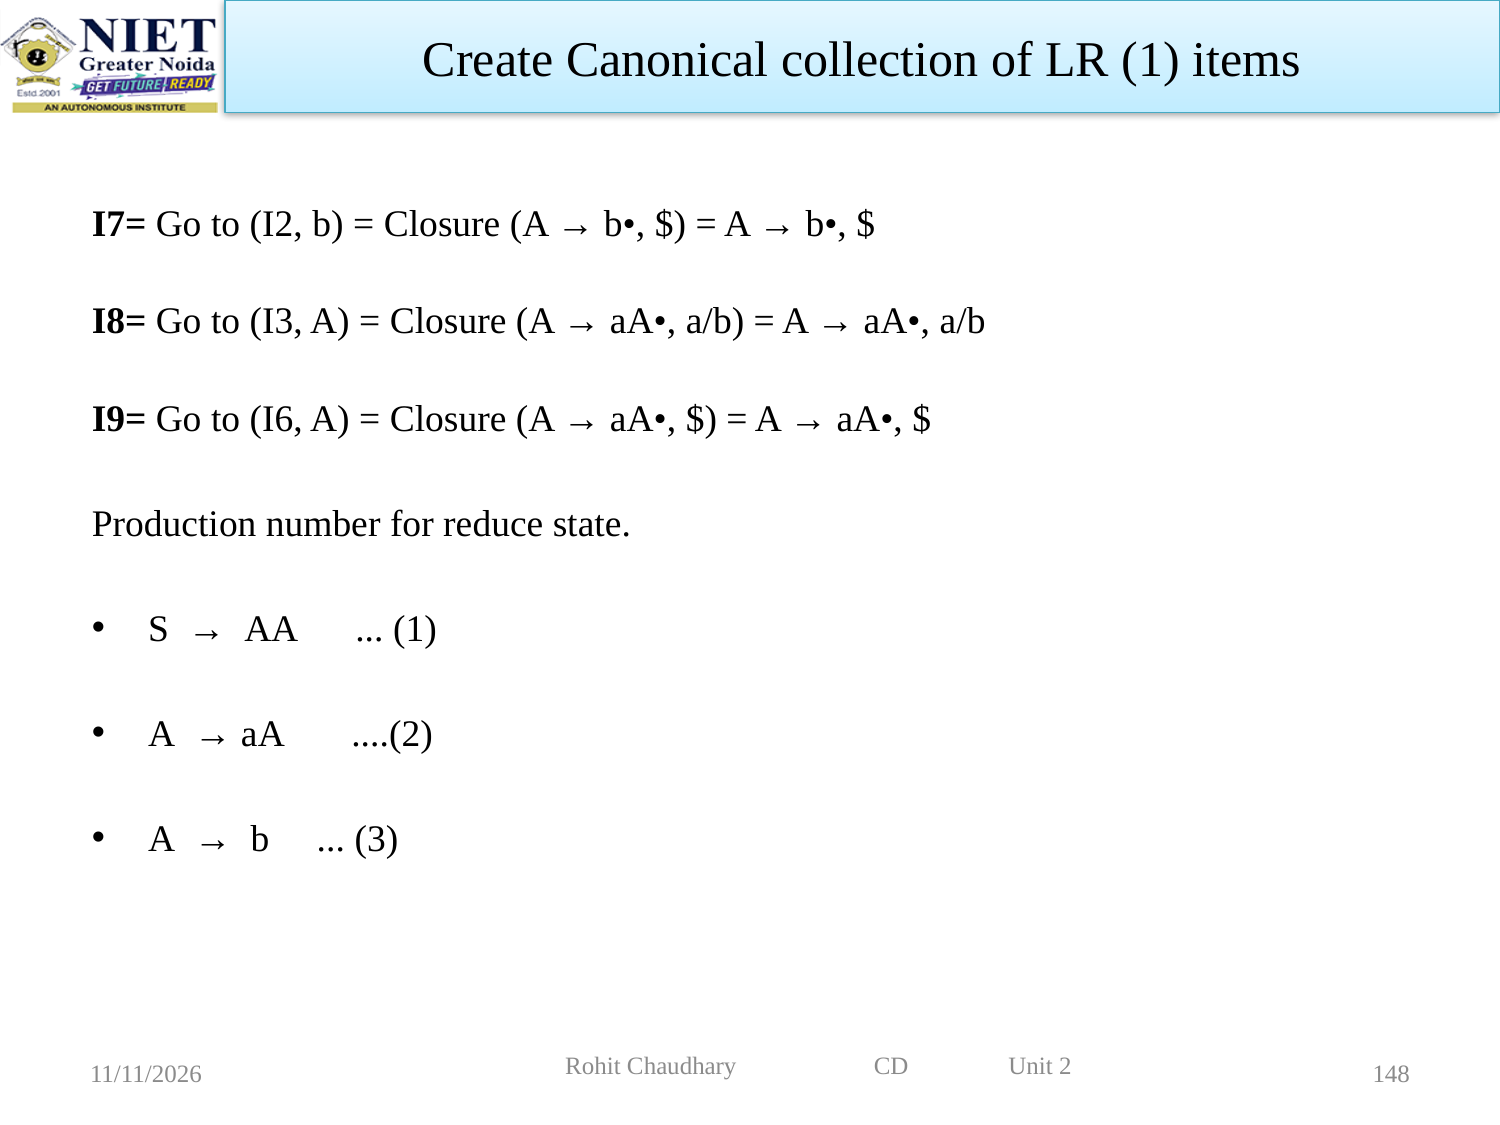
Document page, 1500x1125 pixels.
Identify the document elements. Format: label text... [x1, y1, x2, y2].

list I7= Go to (I2, b) = Closure (A → b•, $) = A → b•, $ I8= Go to (I3, A) = Closure (A → aA•, a/b) = A → aA•, a/b I9= Go to (I6, A) = Closure (A → aA•, $) = A → aA•, $ Production number for reduce state. S → AA ... (1) A → aA ....(2) A → b ... (3) [76, 191, 1427, 934]
slide_number 148 [1074, 1042, 1425, 1103]
footer Rohit Chaudhary CD Unit 2 [512, 1042, 1074, 1088]
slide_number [75, 1042, 425, 1103]
picture [0, 16, 218, 113]
text_box Create Canonical collection of LR (1) items [224, 0, 1500, 113]
